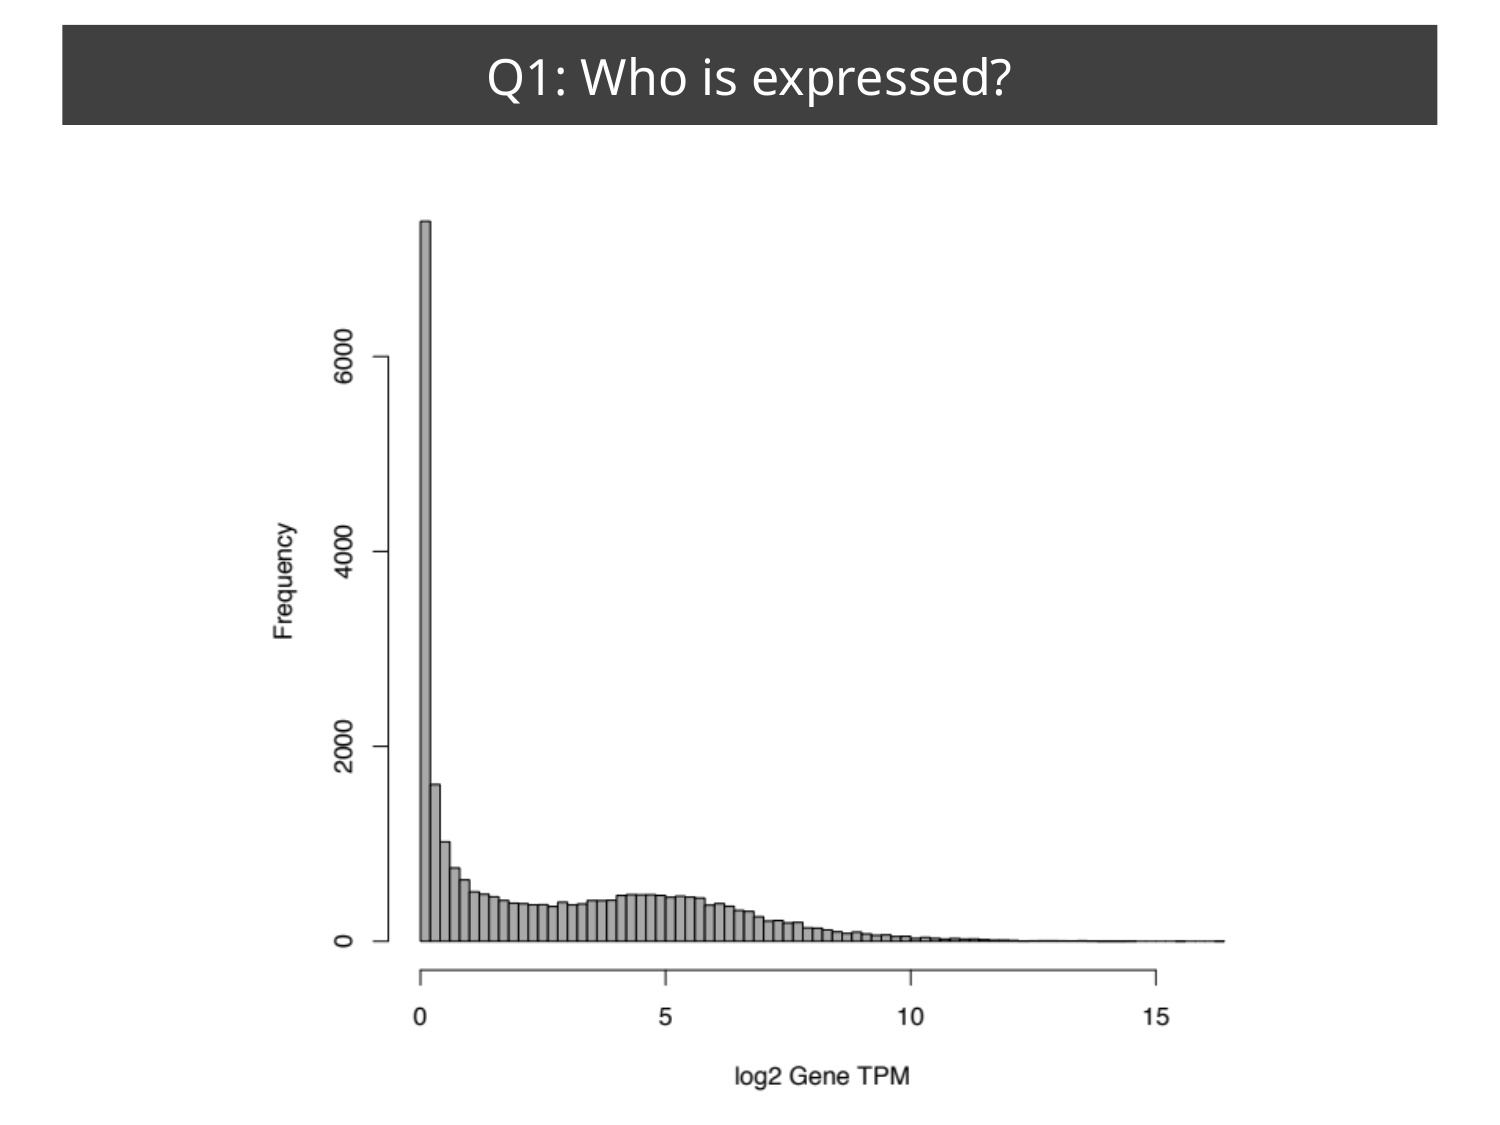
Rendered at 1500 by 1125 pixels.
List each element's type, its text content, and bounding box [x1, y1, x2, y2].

picture [270, 178, 1228, 1096]
title Q1: Who is expressed? [62, 24, 1438, 126]
